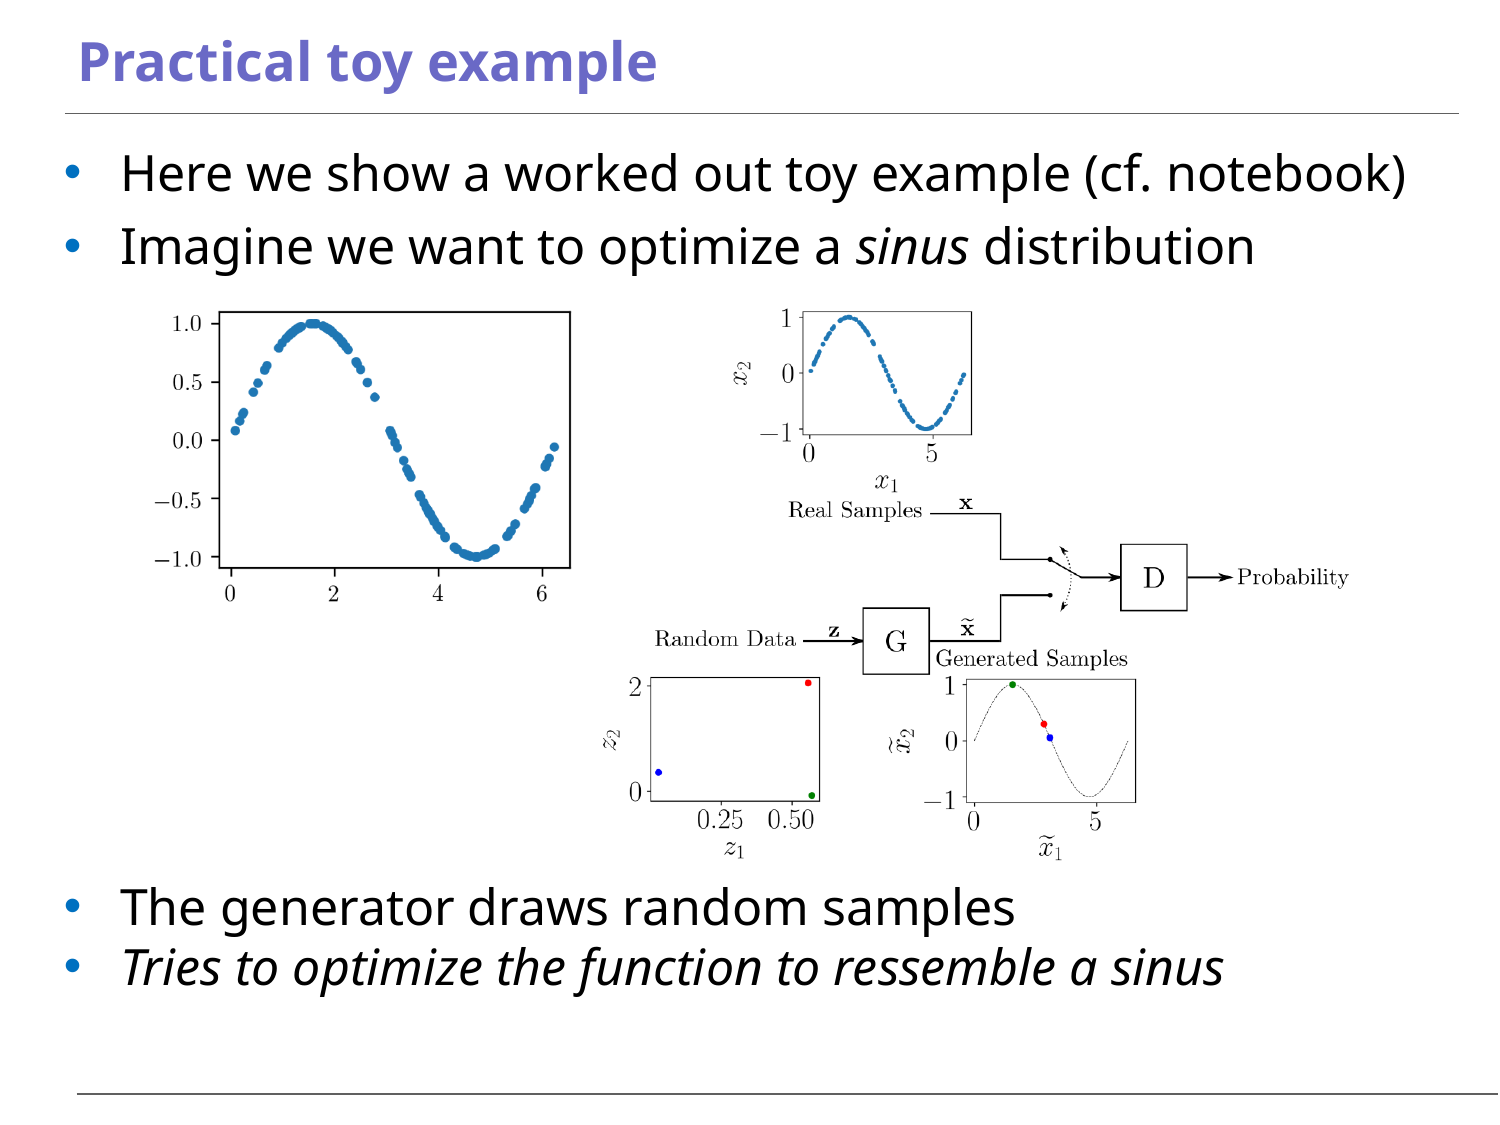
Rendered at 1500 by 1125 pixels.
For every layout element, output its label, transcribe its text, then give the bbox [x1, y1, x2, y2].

title Practical toy example [62, 6, 1447, 114]
text_box Here we show a worked out toy example (cf. notebook) [62, 141, 1460, 202]
text_box Imagine we want to optimize a sinus distribution [62, 214, 1460, 275]
text_box The generator draws random samples Tries to optimize the function to ressemble a sinus [62, 875, 1460, 996]
picture [146, 299, 1436, 873]
